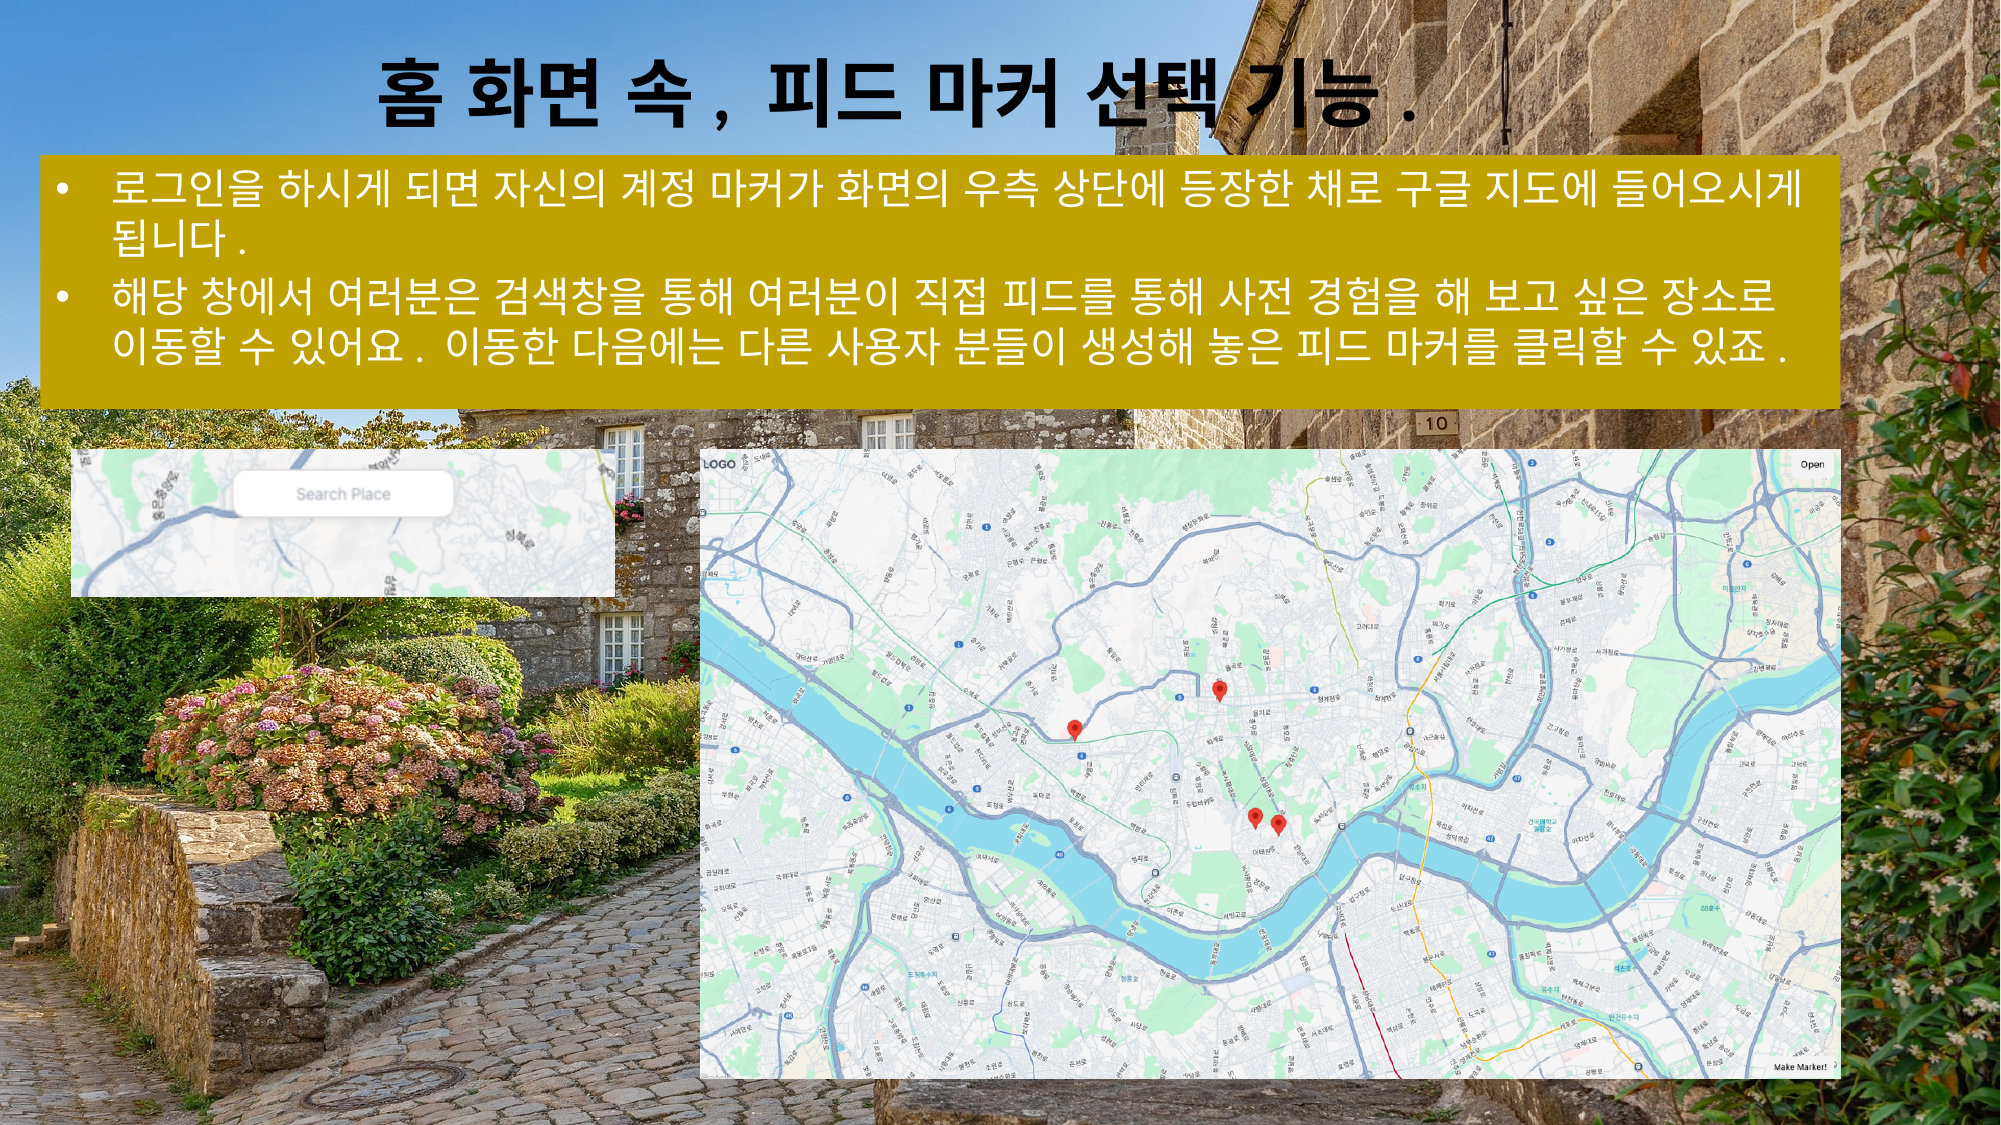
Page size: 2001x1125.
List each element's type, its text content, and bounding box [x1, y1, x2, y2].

title 홈 화면 속, 피드 마커 선택 기능. [0, 0, 1798, 186]
picture [0, 0, 2001, 1125]
list 로그인을 하시게 되면 자신의 계정 마커가 화면의 우측 상단에 등장한 채로 구글 지도에 들어오시게 됩니다. 해당 창에서 여러분은 검색창을 통해 여러분이 직접 피드를 통해 사전 경험을 해 보고 싶은 장소로 이동할 수 있어요. 이동한 다음에는 다른 사용자 분들이 생성해 놓은 피드 마커를 클릭할 수 있죠. [40, 155, 1841, 410]
